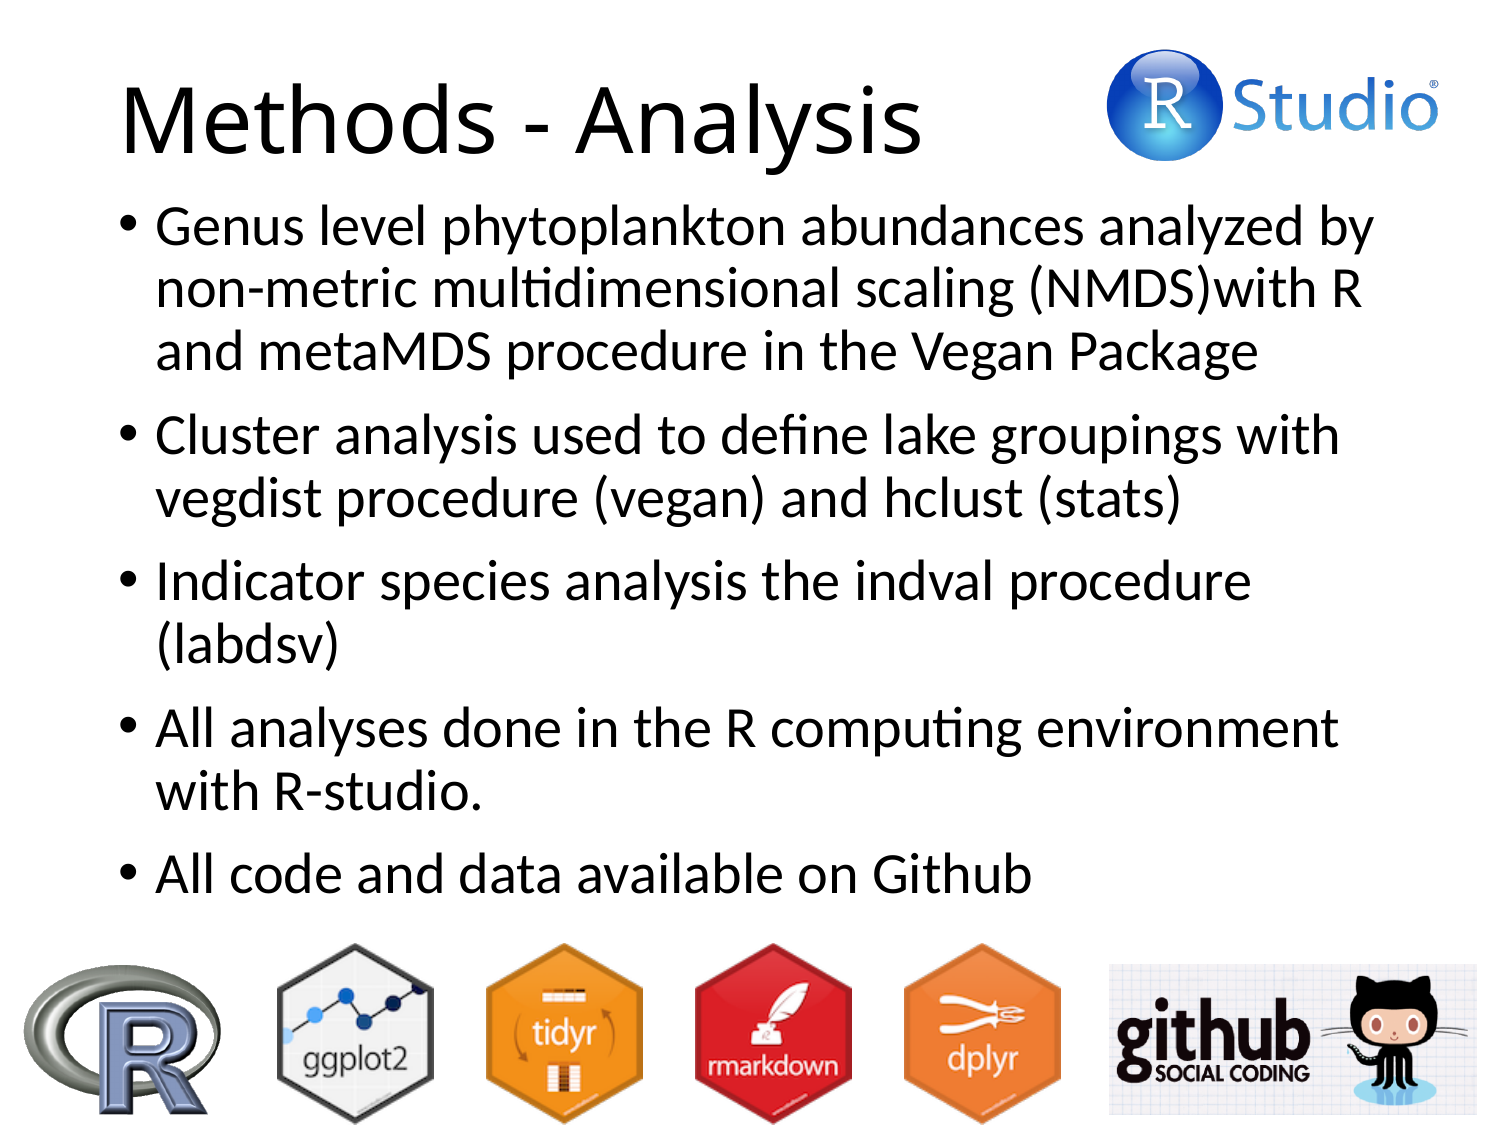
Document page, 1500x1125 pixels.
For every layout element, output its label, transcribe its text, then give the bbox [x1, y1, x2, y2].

list Genus level phytoplankton abundances analyzed by non-metric multidimensional scaling (NMDS)with R and metaMDS procedure in the Vegan Package Cluster analysis used to define lake groupings with vegdist procedure (vegan) and hclust (stats) Indicator species analysis the indval procedure (labdsv) All analyses done in the R computing environment with R-studio. All code and data available on Github [103, 187, 1397, 1014]
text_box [277, 943, 1061, 1125]
picture [23, 964, 221, 1115]
picture [1109, 964, 1477, 1115]
title Methods - Analysis [103, 59, 1397, 187]
picture [1079, 10, 1500, 161]
